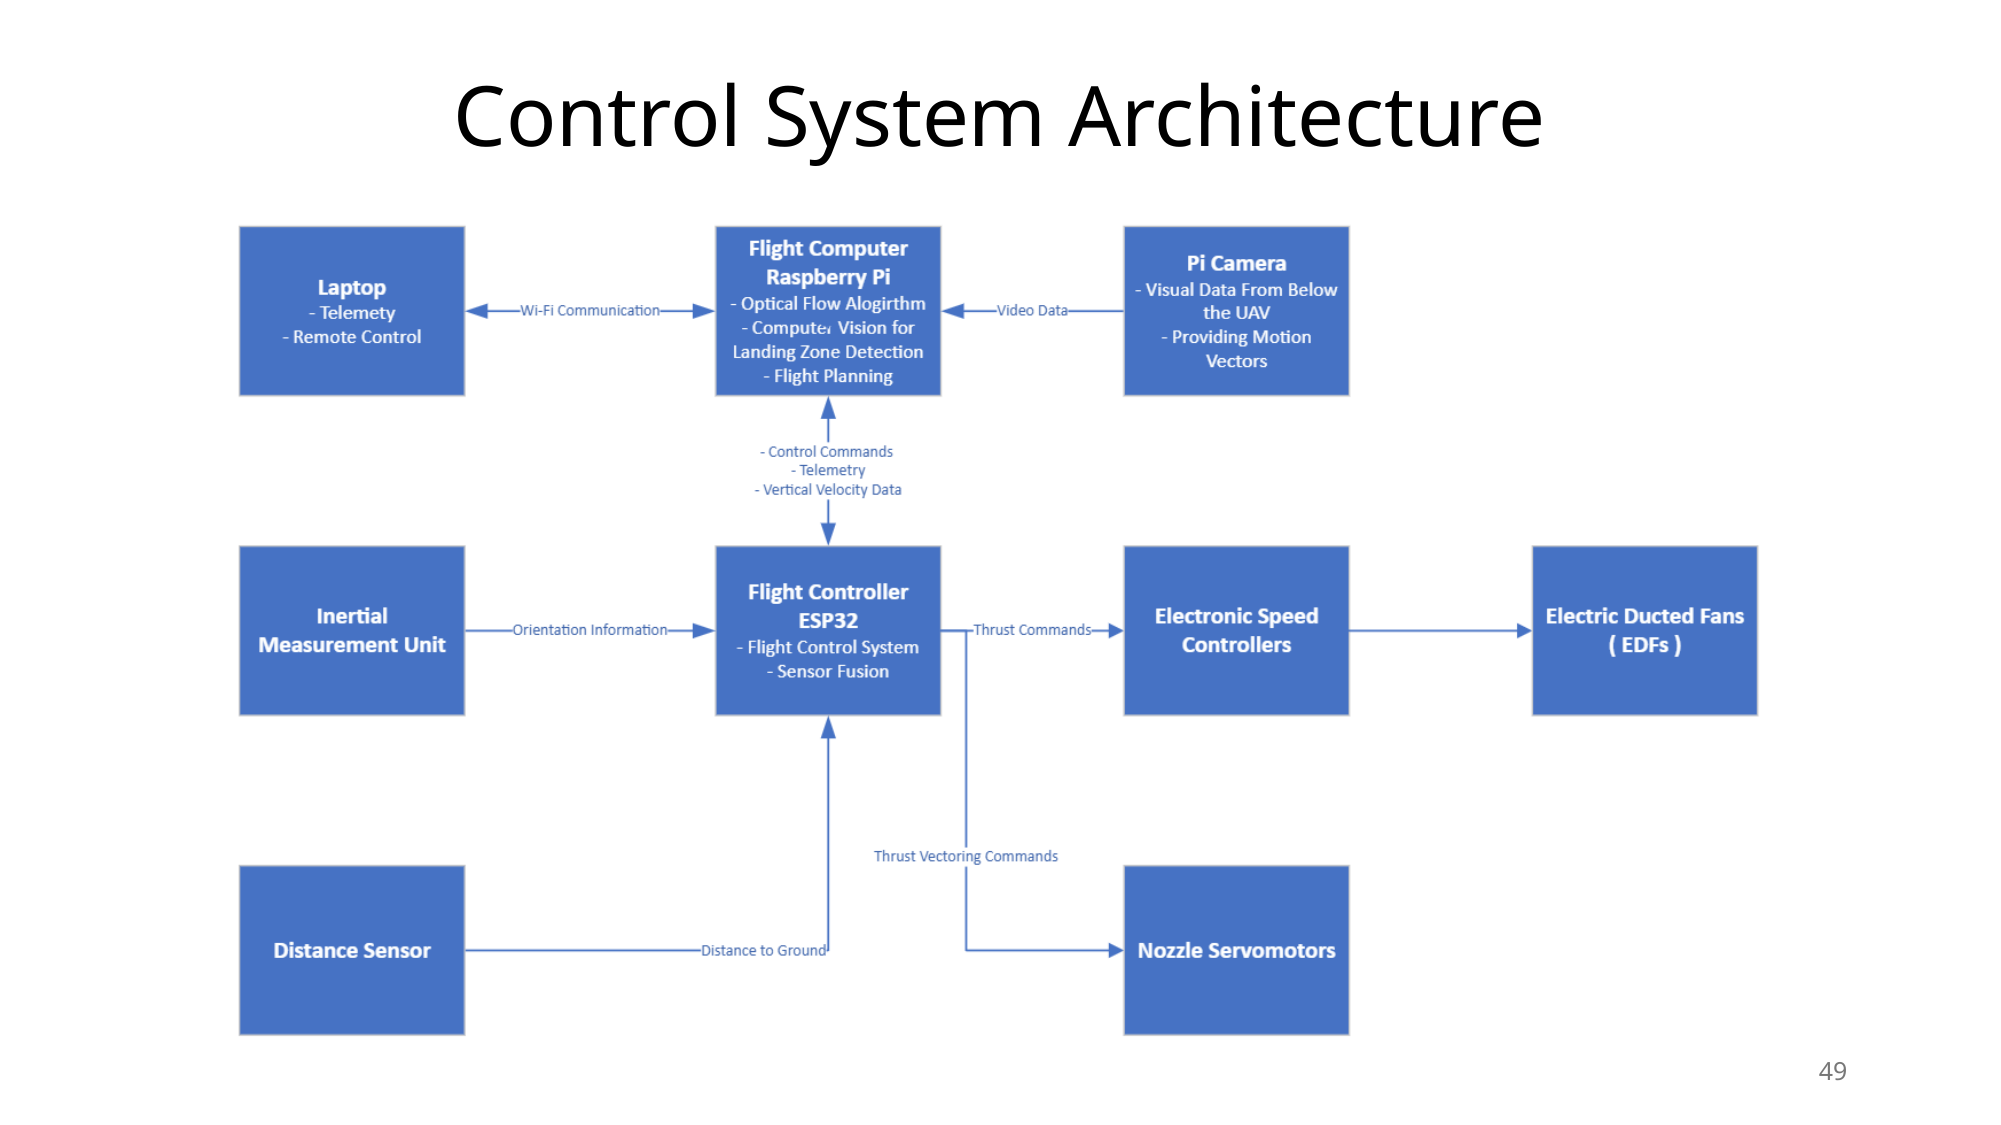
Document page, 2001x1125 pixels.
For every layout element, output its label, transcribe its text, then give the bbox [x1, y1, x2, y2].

title Control System Architecture [165, 28, 1835, 211]
slide_number 49 [1412, 1042, 1863, 1103]
picture [233, 218, 1766, 1044]
